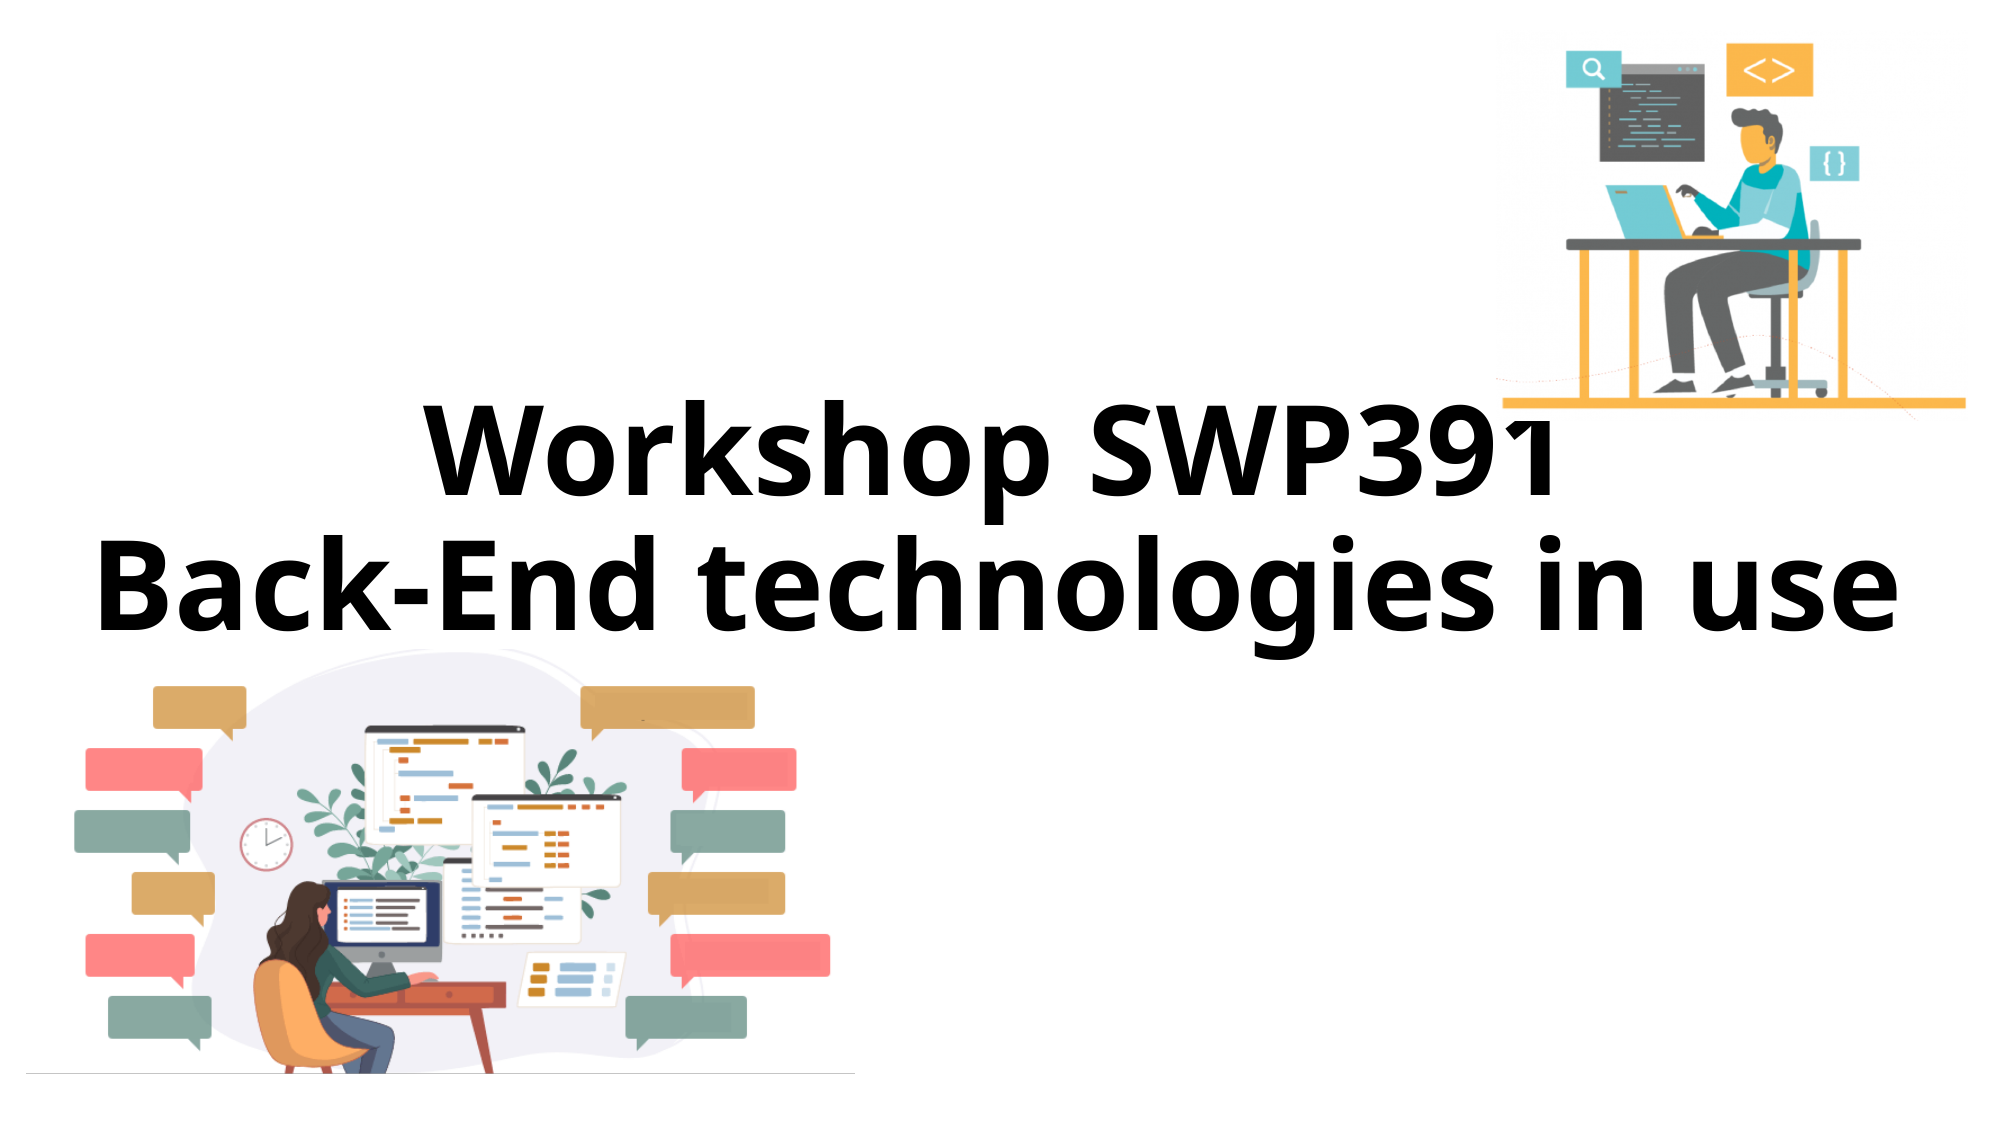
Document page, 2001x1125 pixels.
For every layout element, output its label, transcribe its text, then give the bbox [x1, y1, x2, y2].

picture [1495, 30, 1968, 421]
title Workshop SWP391 Back-End technologies in use [56, 291, 1938, 665]
picture [26, 649, 855, 1085]
